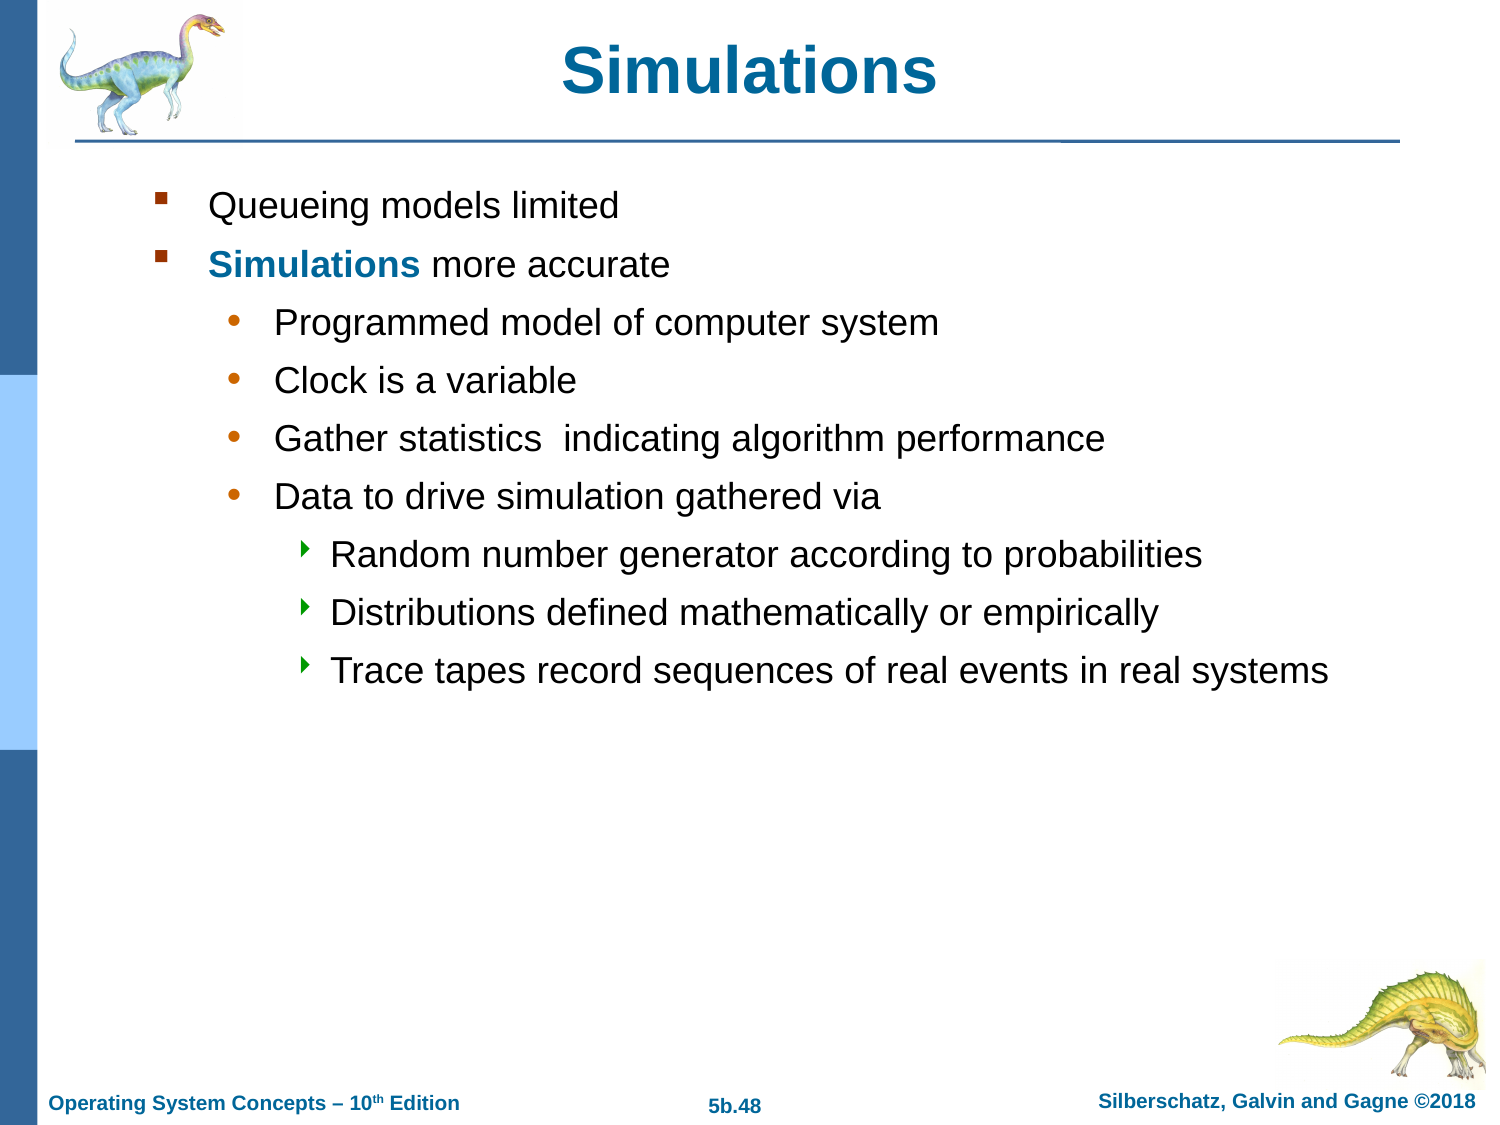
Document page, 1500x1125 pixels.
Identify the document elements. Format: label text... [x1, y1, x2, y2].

picture [46, 0, 243, 149]
list Queueing models limited Simulations more accurate Programmed model of computer system Clock is a variable Gather statistics indicating algorithm performance Data to drive simulation gathered via Random number generator according to probabilities Distributions defined mathematically or empirically Trace tapes record sequences of real events in real systems [136, 174, 1405, 918]
title Simulations [75, 20, 1425, 115]
picture [1275, 959, 1486, 1090]
